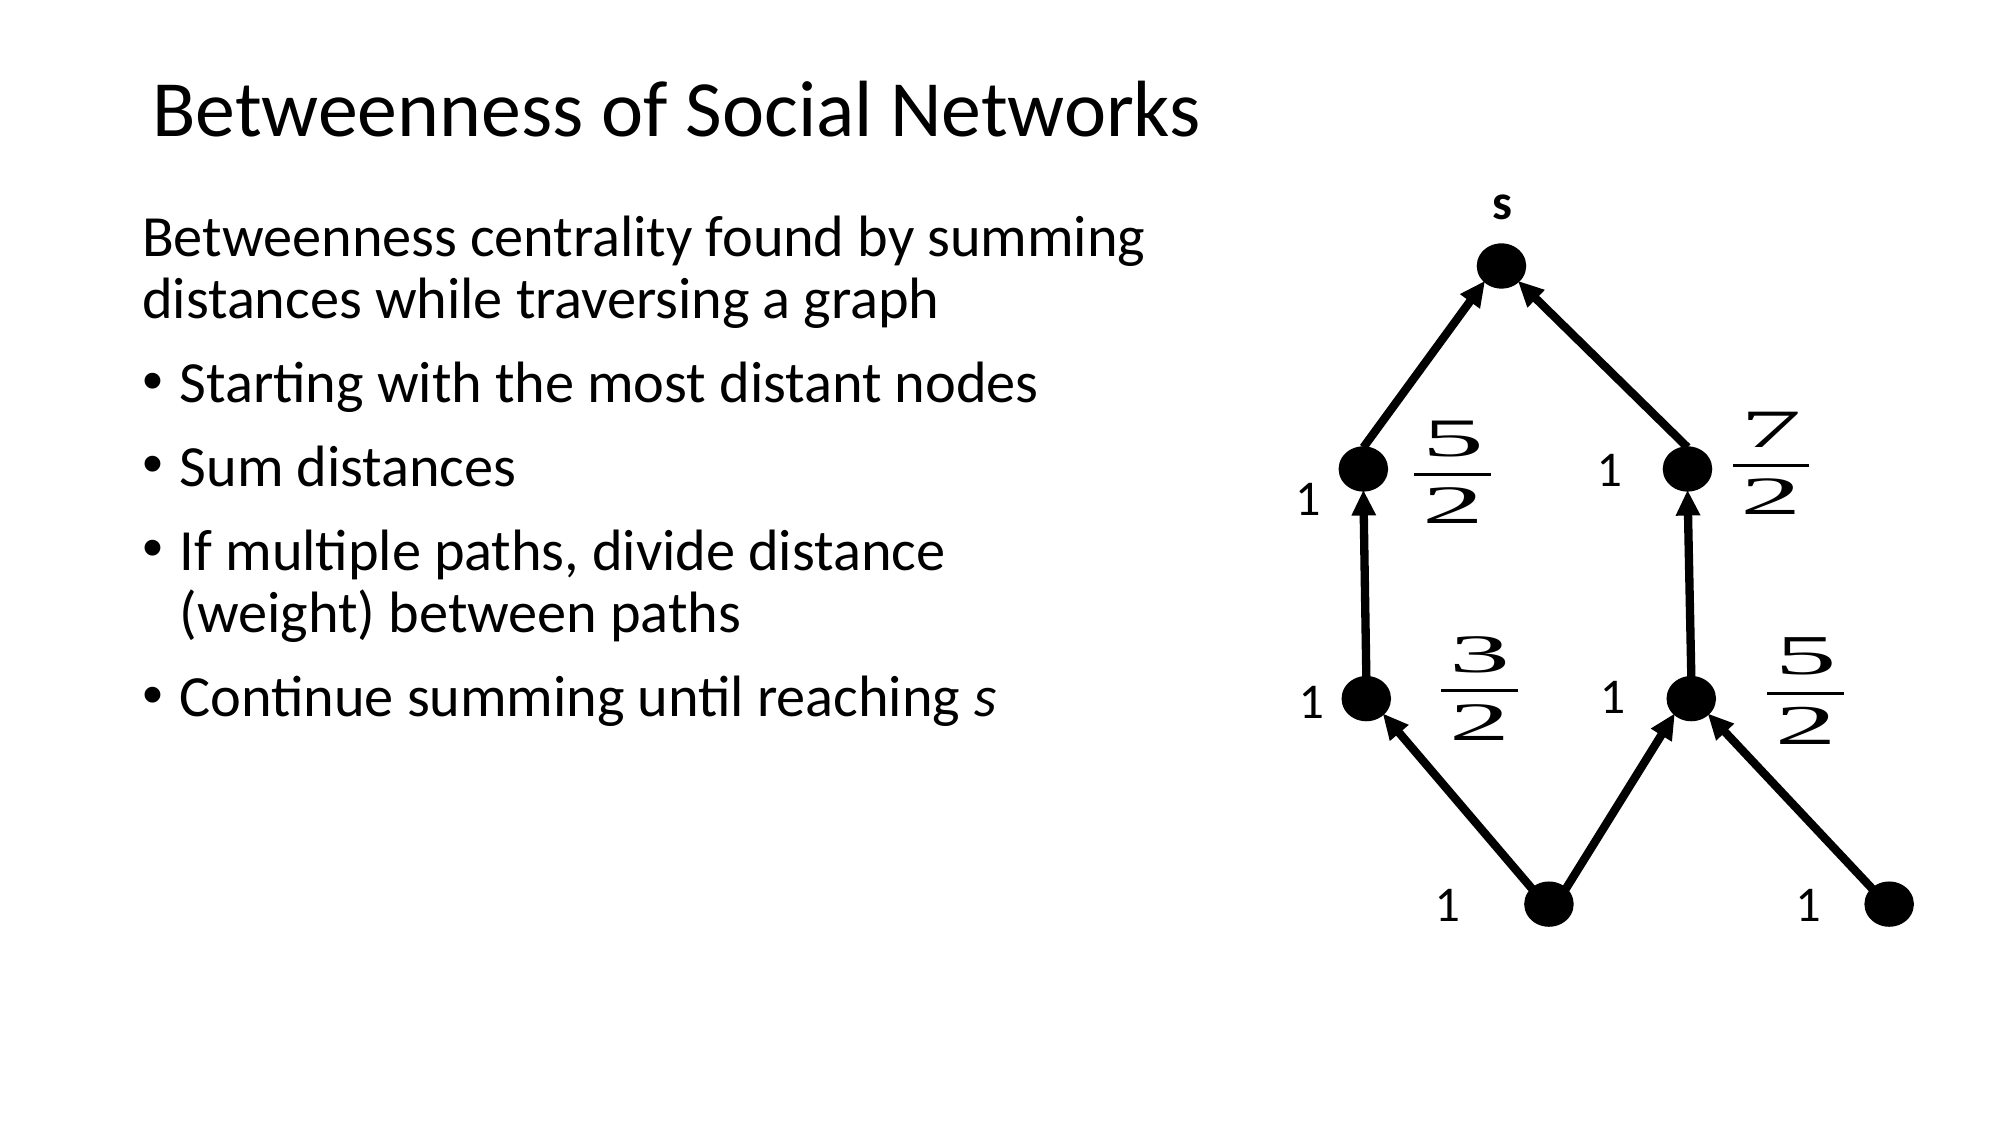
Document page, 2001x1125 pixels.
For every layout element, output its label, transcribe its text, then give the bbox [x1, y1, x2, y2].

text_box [1383, 713, 1533, 889]
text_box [1518, 281, 1688, 448]
text_box s [1457, 161, 1547, 237]
text_box [1356, 676, 1392, 722]
text_box 1 [1263, 458, 1353, 534]
list Betweenness centrality found by summing distances while traversing a graph Starting with the most distant nodes Sum distances If multiple paths, divide distance (weight) between paths Continue summing until reaching s [127, 198, 1165, 1092]
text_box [1363, 490, 1367, 678]
text_box 1 [1763, 889, 1853, 940]
text_box 1 [1564, 448, 1654, 504]
text_box [1662, 446, 1713, 492]
text_box 1 [1266, 660, 1356, 736]
text_box 1 [1402, 889, 1492, 940]
text_box [1666, 676, 1717, 722]
title Betweenness of Social Networks [137, 59, 1863, 162]
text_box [1708, 713, 1873, 889]
text_box [1476, 243, 1527, 289]
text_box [1363, 281, 1485, 448]
text_box 1 [1567, 655, 1657, 713]
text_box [1687, 490, 1692, 678]
text_box [1341, 446, 1389, 492]
text_box [1864, 881, 1914, 927]
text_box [1565, 713, 1675, 889]
text_box [1524, 881, 1574, 927]
